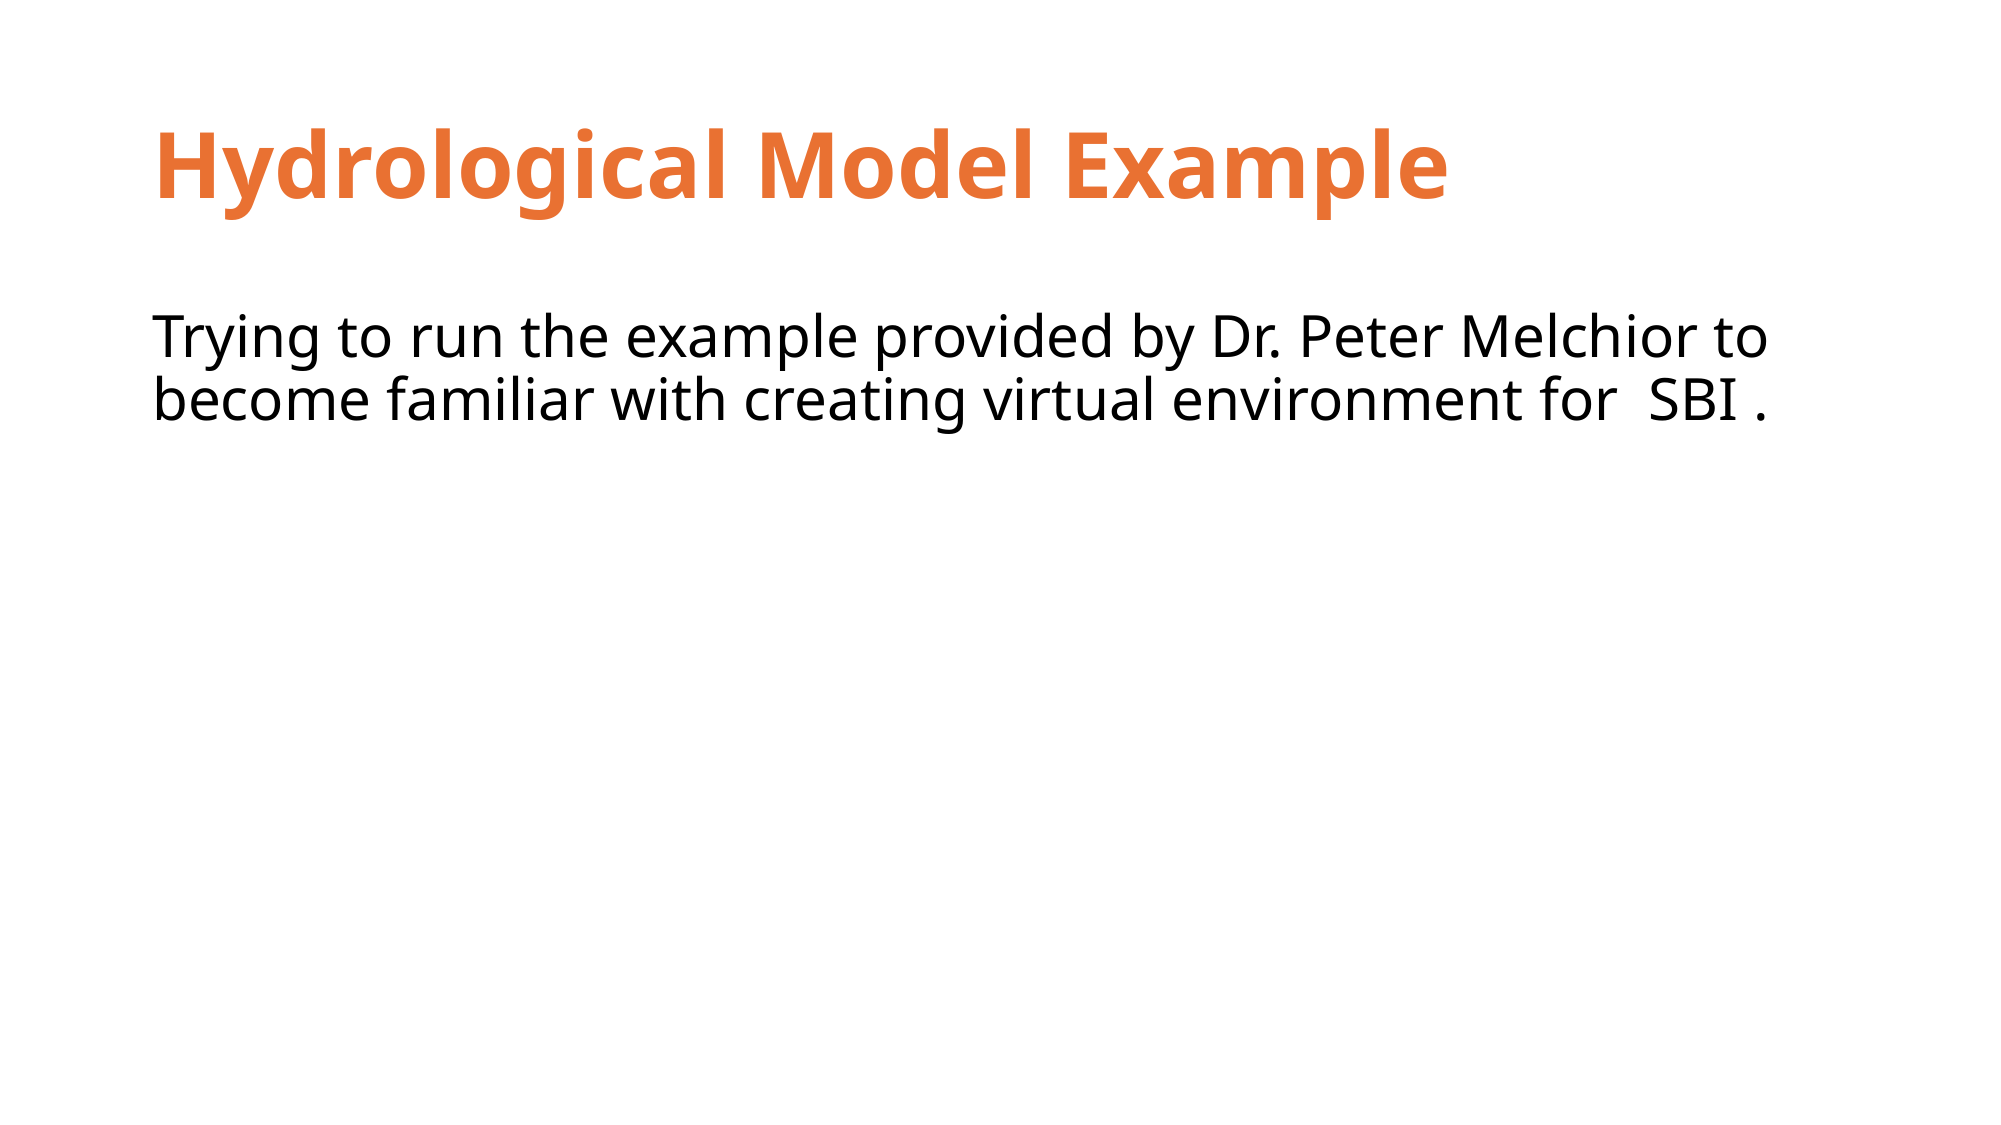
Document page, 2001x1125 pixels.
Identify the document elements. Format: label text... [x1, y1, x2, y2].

list Trying to run the example provided by Dr. Peter Melchior to become familiar with creating virtual environment for SBI . [137, 299, 1863, 1014]
title Hydrological Model Example [137, 59, 1863, 278]
